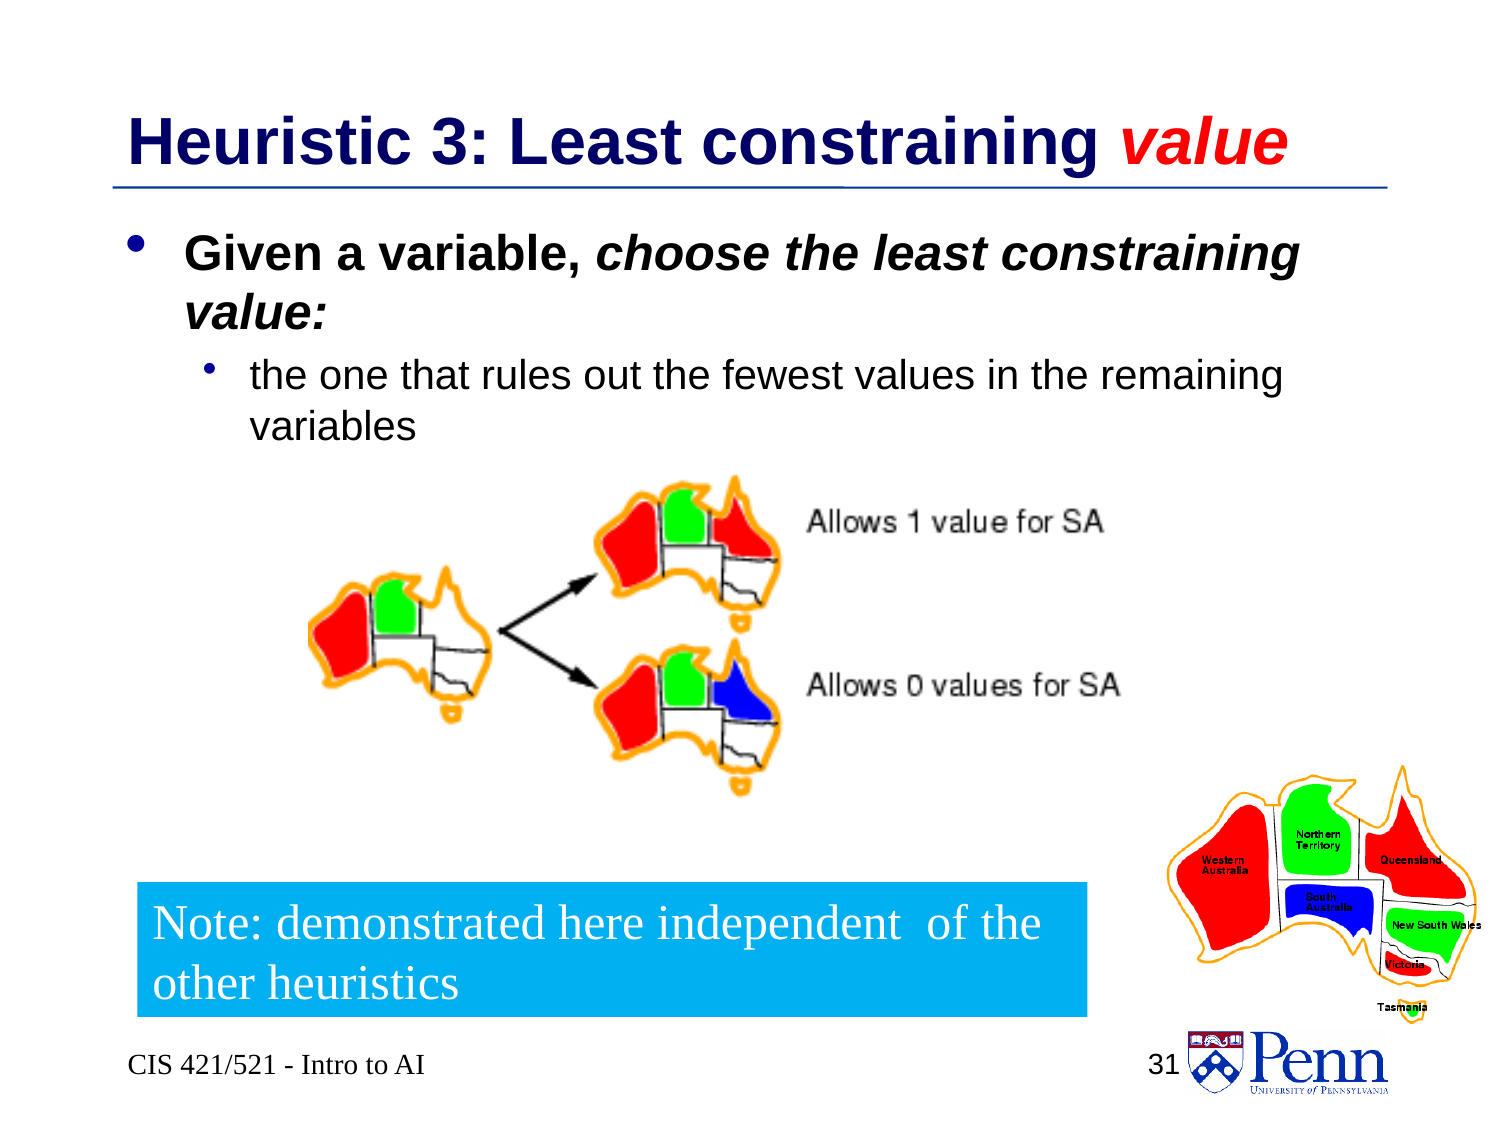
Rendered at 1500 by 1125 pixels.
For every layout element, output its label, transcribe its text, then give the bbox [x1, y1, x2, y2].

text_box Note: demonstrated here independent of the other heuristics [137, 882, 1088, 1017]
slide_number 31 [1074, 1024, 1388, 1101]
picture [307, 473, 1138, 801]
slide_number CIS 421/521 - Intro to AI [112, 1024, 501, 1101]
picture [1165, 761, 1485, 1026]
list Given a variable, choose the least constraining value: the one that rules out the fewest values in the remaining variables [112, 212, 1388, 963]
title Heuristic 3: Least constraining value [112, 99, 1388, 176]
